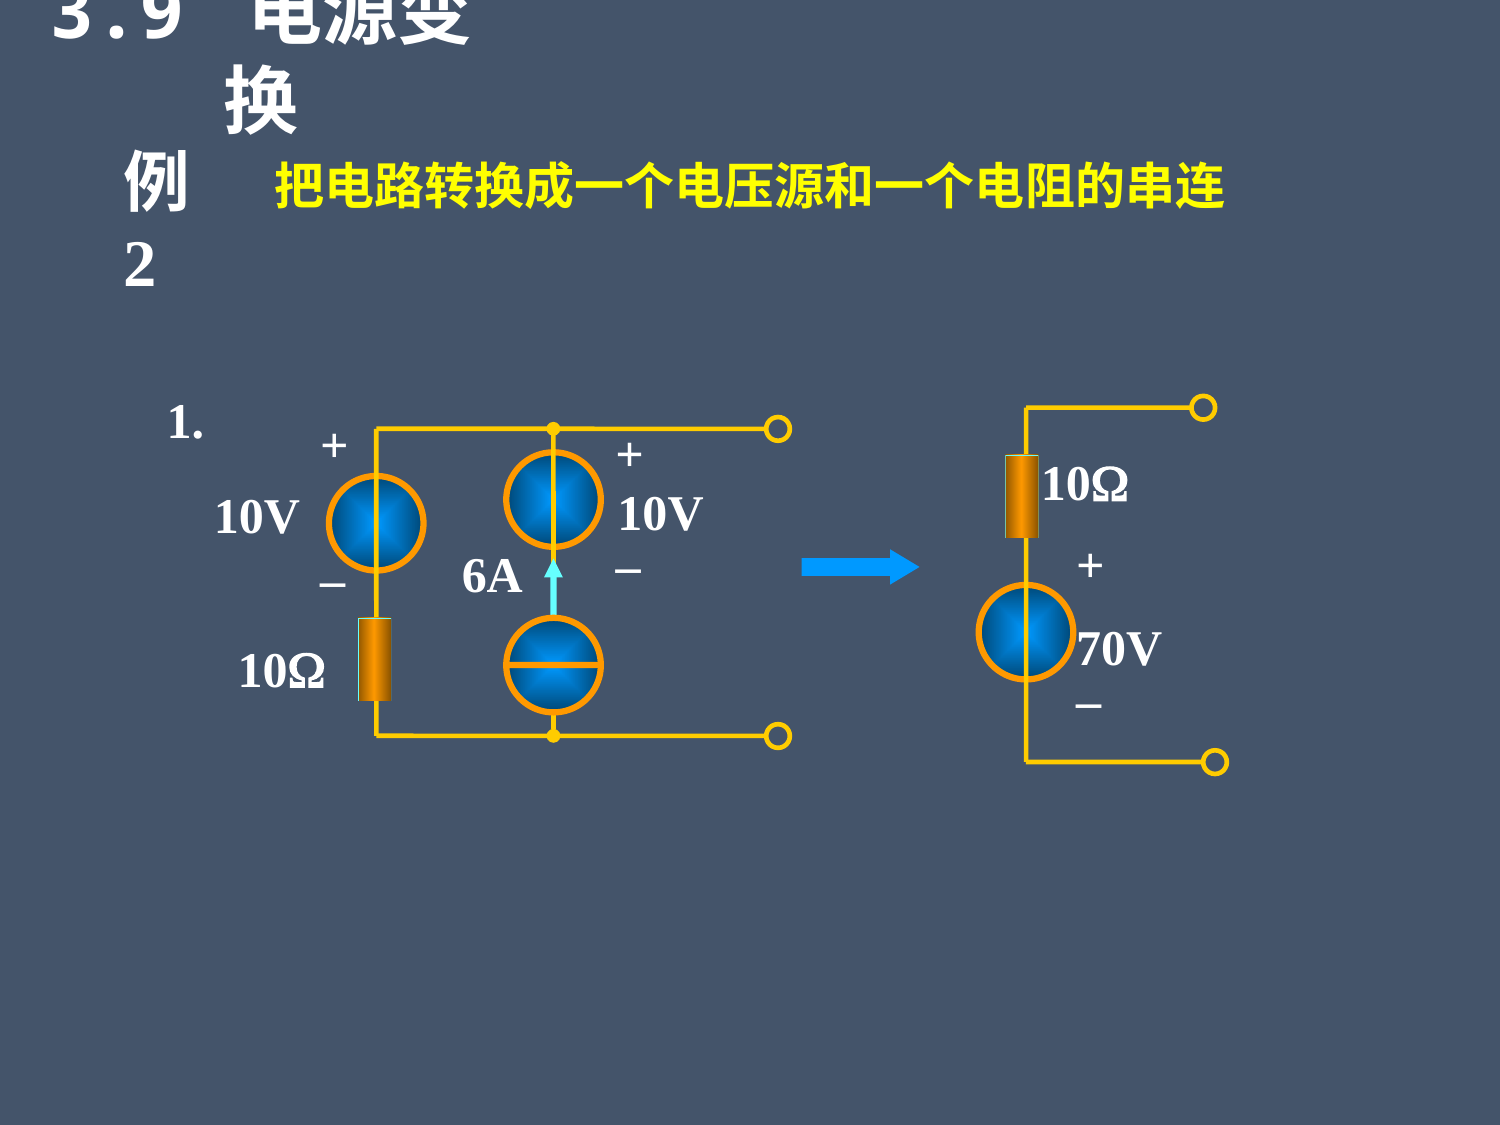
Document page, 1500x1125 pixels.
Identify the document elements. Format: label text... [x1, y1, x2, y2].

text_box 把电路转换成一个电压源和一个电阻的串连 [260, 147, 1500, 223]
text_box 3.9 电源变换 [0, 0, 522, 151]
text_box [978, 395, 1227, 775]
text_box [801, 549, 920, 585]
text_box 例2 [108, 151, 246, 307]
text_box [151, 381, 790, 748]
